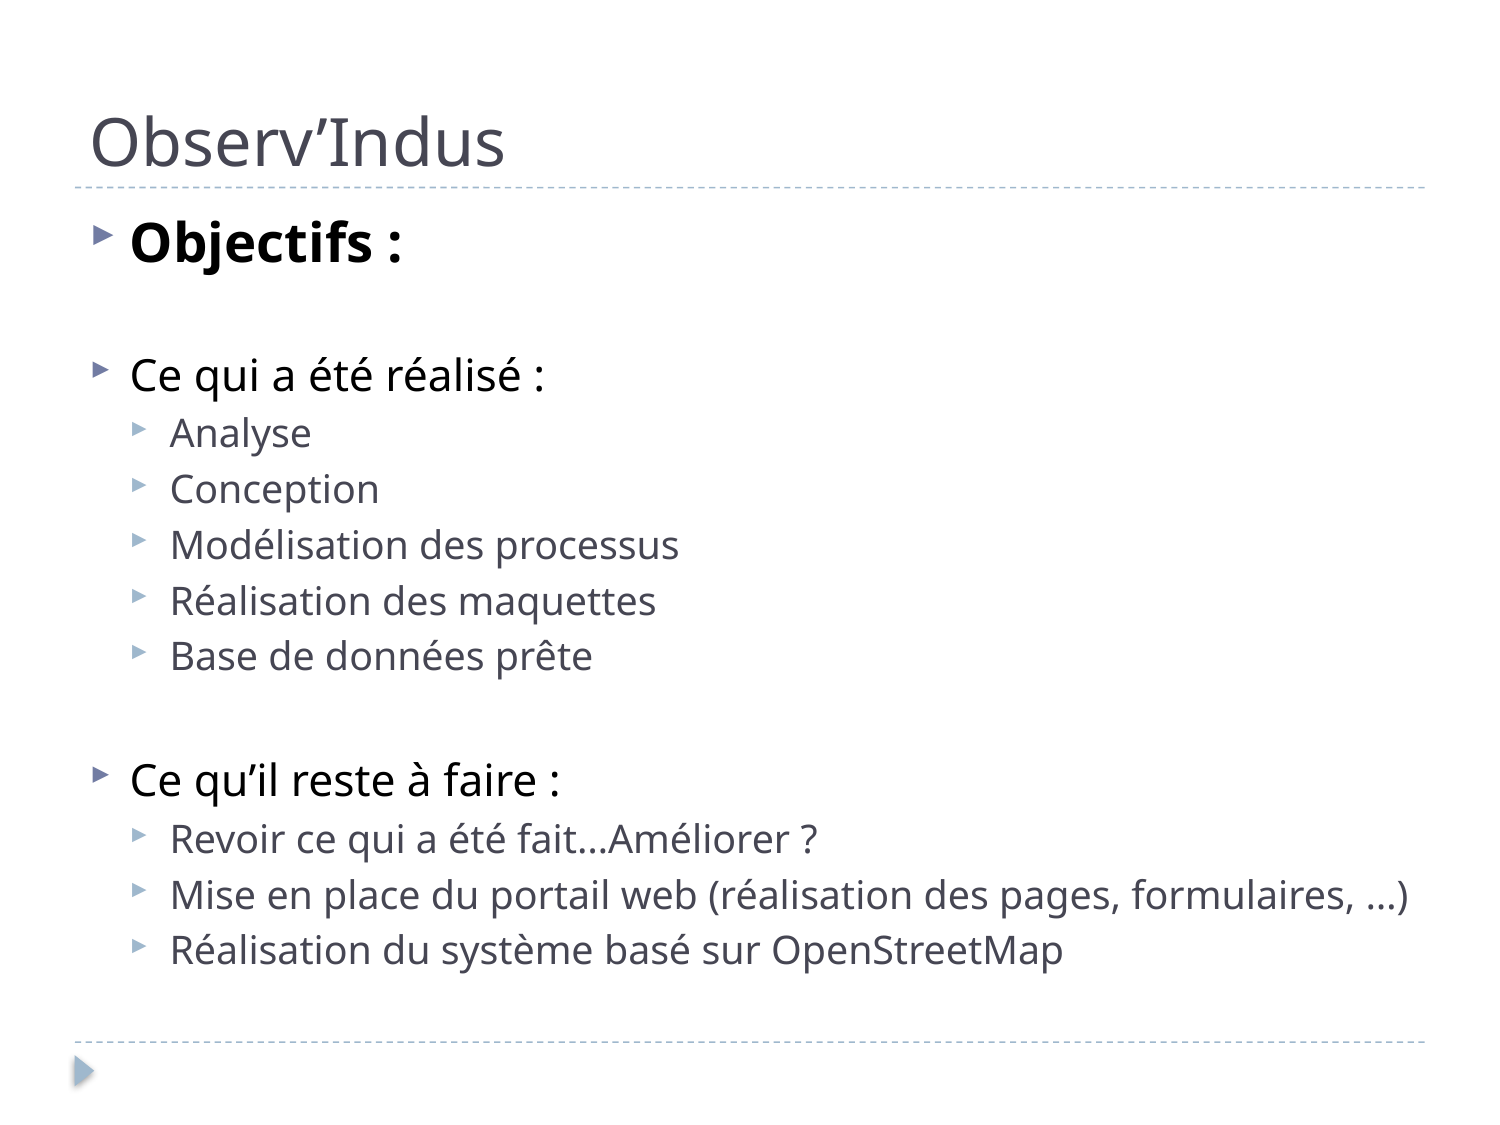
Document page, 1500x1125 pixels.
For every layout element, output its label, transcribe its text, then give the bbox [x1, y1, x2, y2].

list Objectifs : Ce qui a été réalisé : Analyse Conception Modélisation des processus Réalisation des maquettes Base de données prête Ce qu’il reste à faire : Revoir ce qui a été fait…Améliorer ? Mise en place du portail web (réalisation des pages, formulaires, …) Réalisation du système basé sur OpenStreetMap [75, 200, 1425, 1010]
title Observ’Indus [75, 24, 1425, 188]
